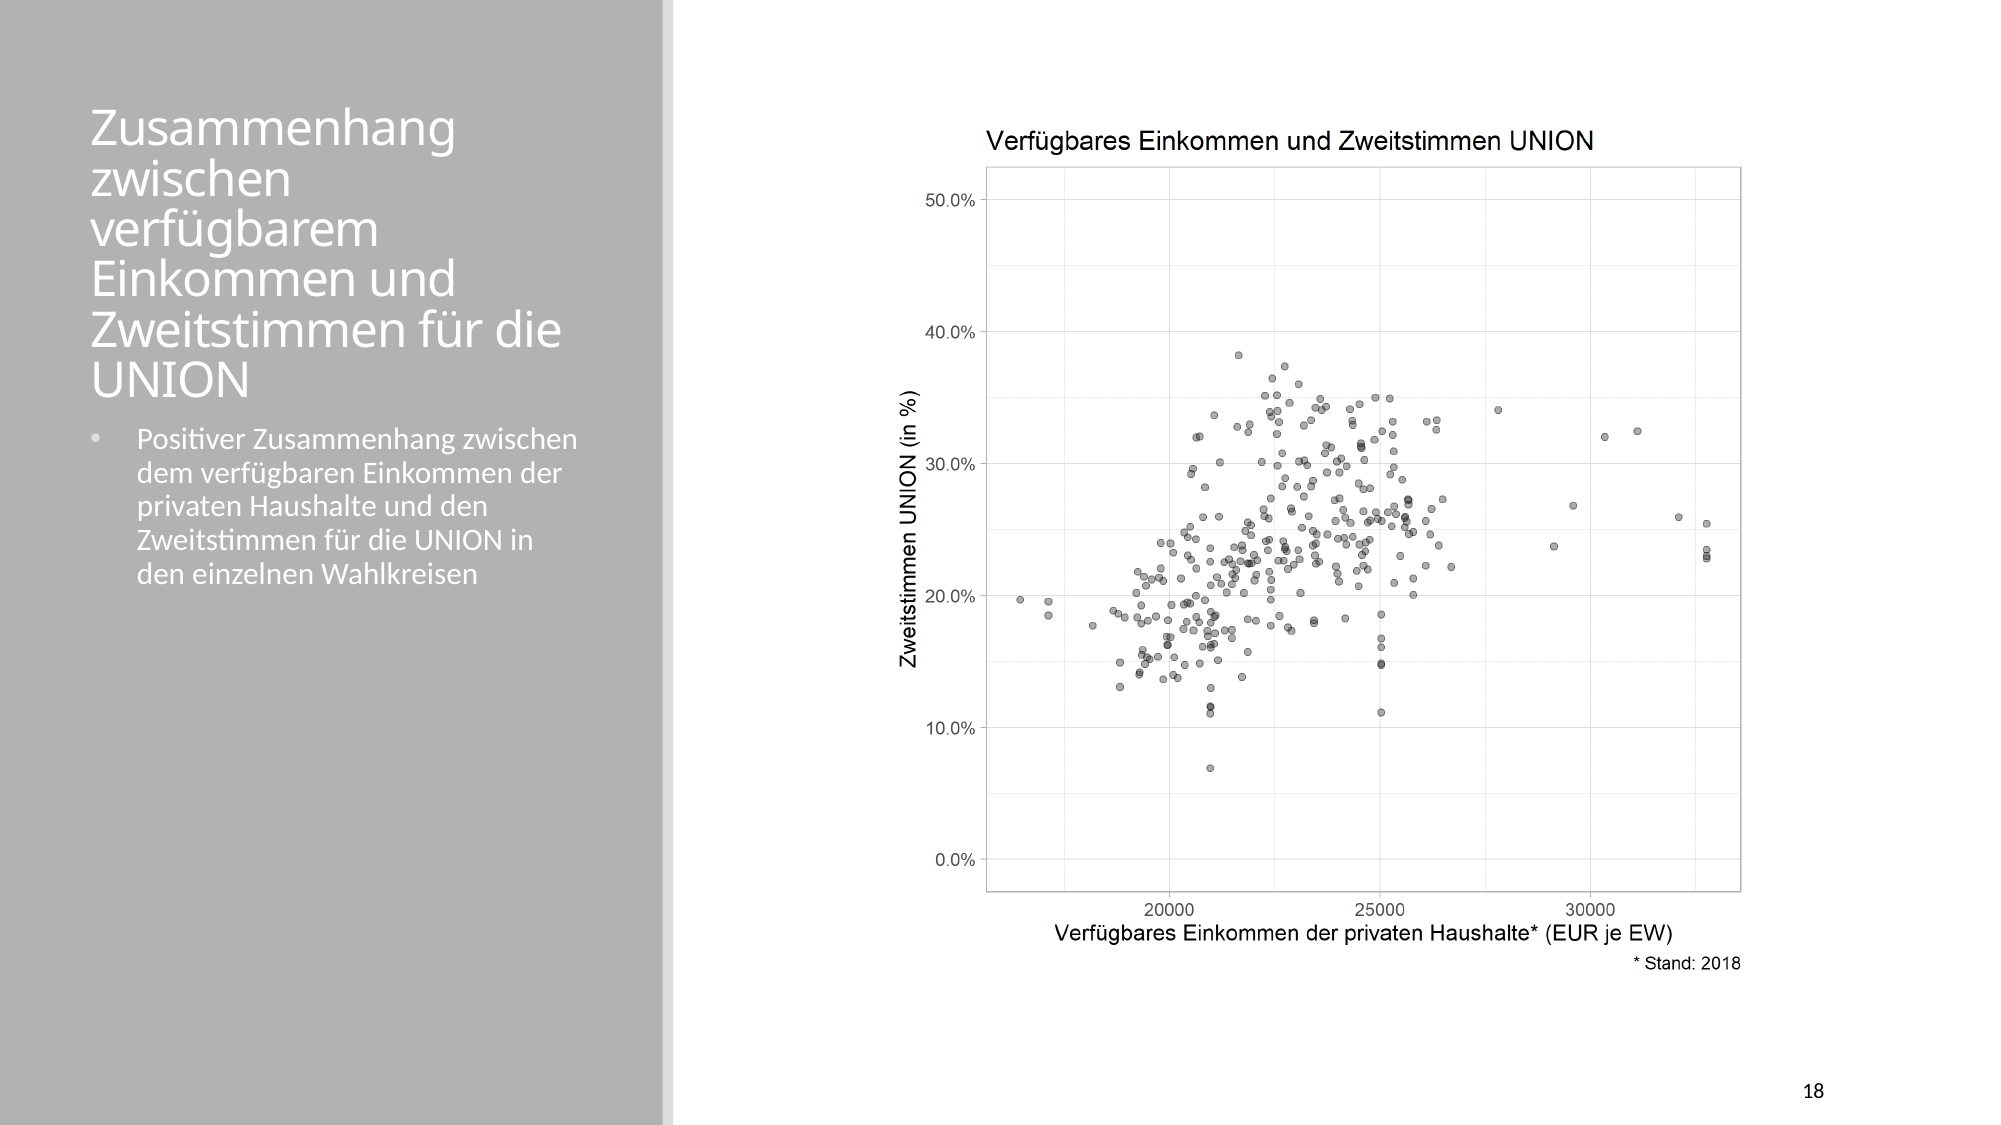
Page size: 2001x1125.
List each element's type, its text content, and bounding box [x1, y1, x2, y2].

text_box 18 [1624, 1059, 1840, 1120]
title Zusammenhang zwischen verfügbarem Einkommen und Zweitstimmen für die UNION [75, 97, 600, 415]
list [888, 119, 1752, 984]
list Positiver Zusammenhang zwischen dem verfügbaren Einkommen der privaten Haushalte und den Zweitstimmen für die UNION in den einzelnen Wahlkreisen [75, 415, 600, 1035]
